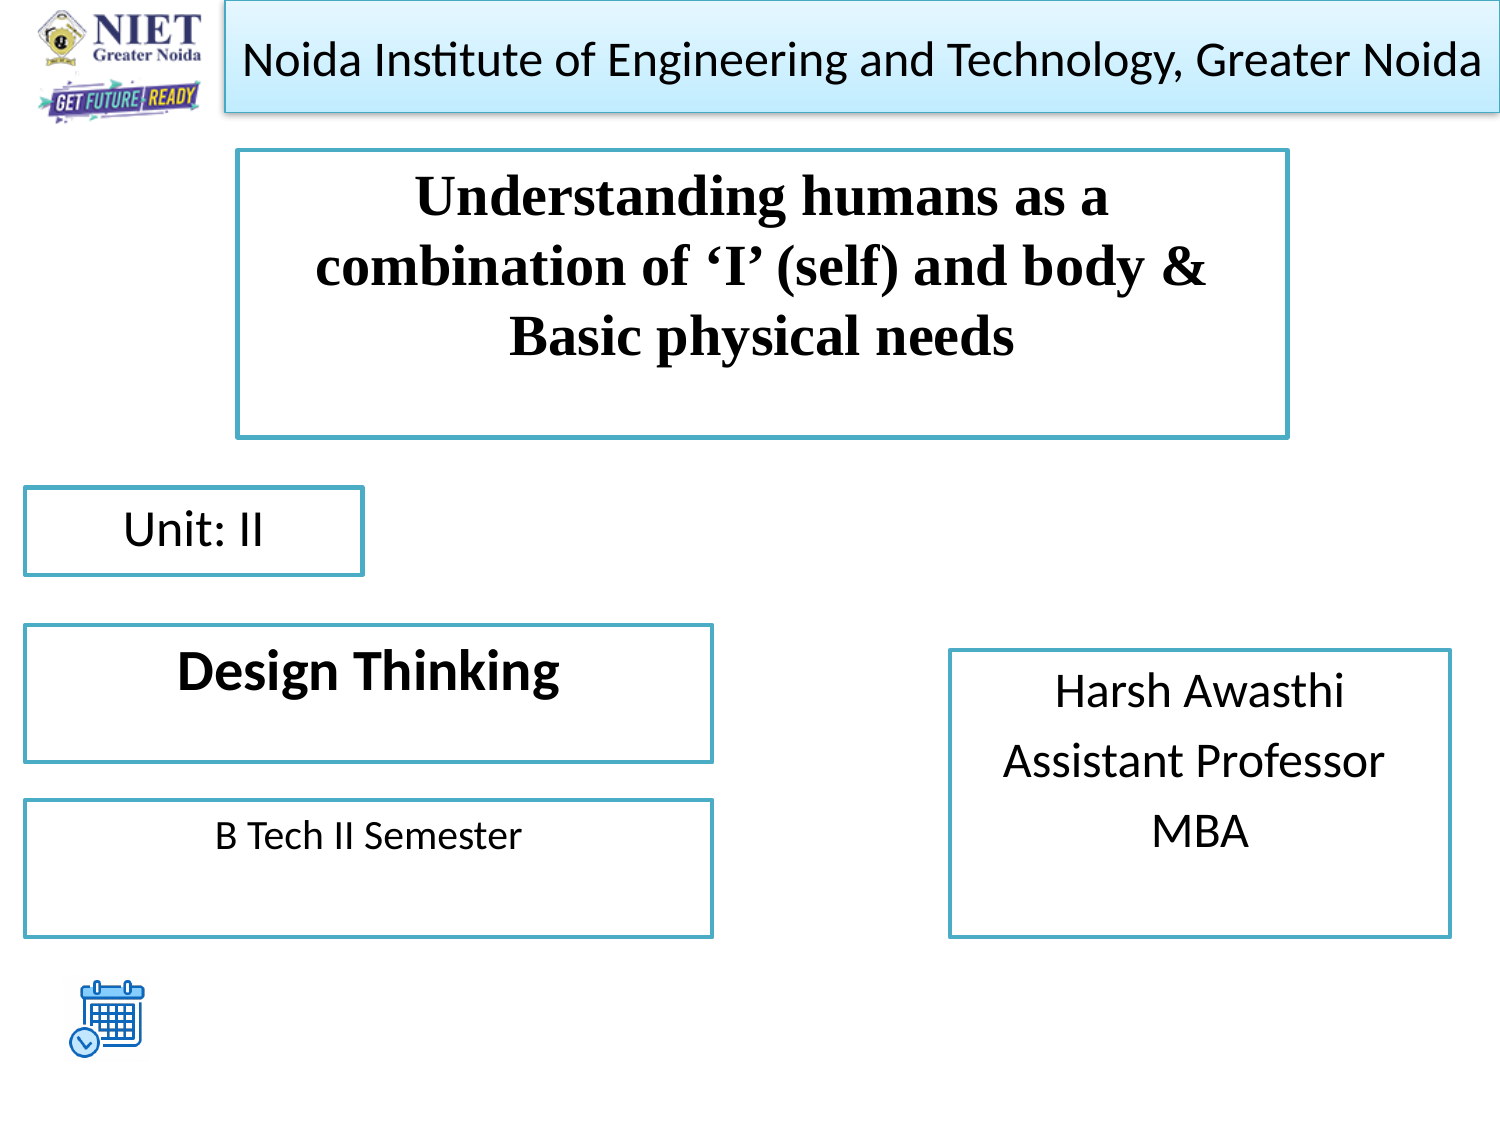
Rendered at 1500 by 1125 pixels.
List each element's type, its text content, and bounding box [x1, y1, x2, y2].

picture [62, 974, 151, 1063]
text_box Unit: II [23, 485, 365, 577]
picture [0, 0, 238, 135]
title Noida Institute of Engineering and Technology, Greater Noida [238, 0, 1500, 113]
text_box Design Thinking [23, 623, 714, 764]
text_box Harsh Awasthi Assistant Professor MBA [948, 648, 1452, 939]
subtitle Understanding humans as a combination of ‘I’ (self) and body & Basic physical needs [235, 148, 1290, 440]
text_box B Tech II Semester [23, 798, 714, 939]
